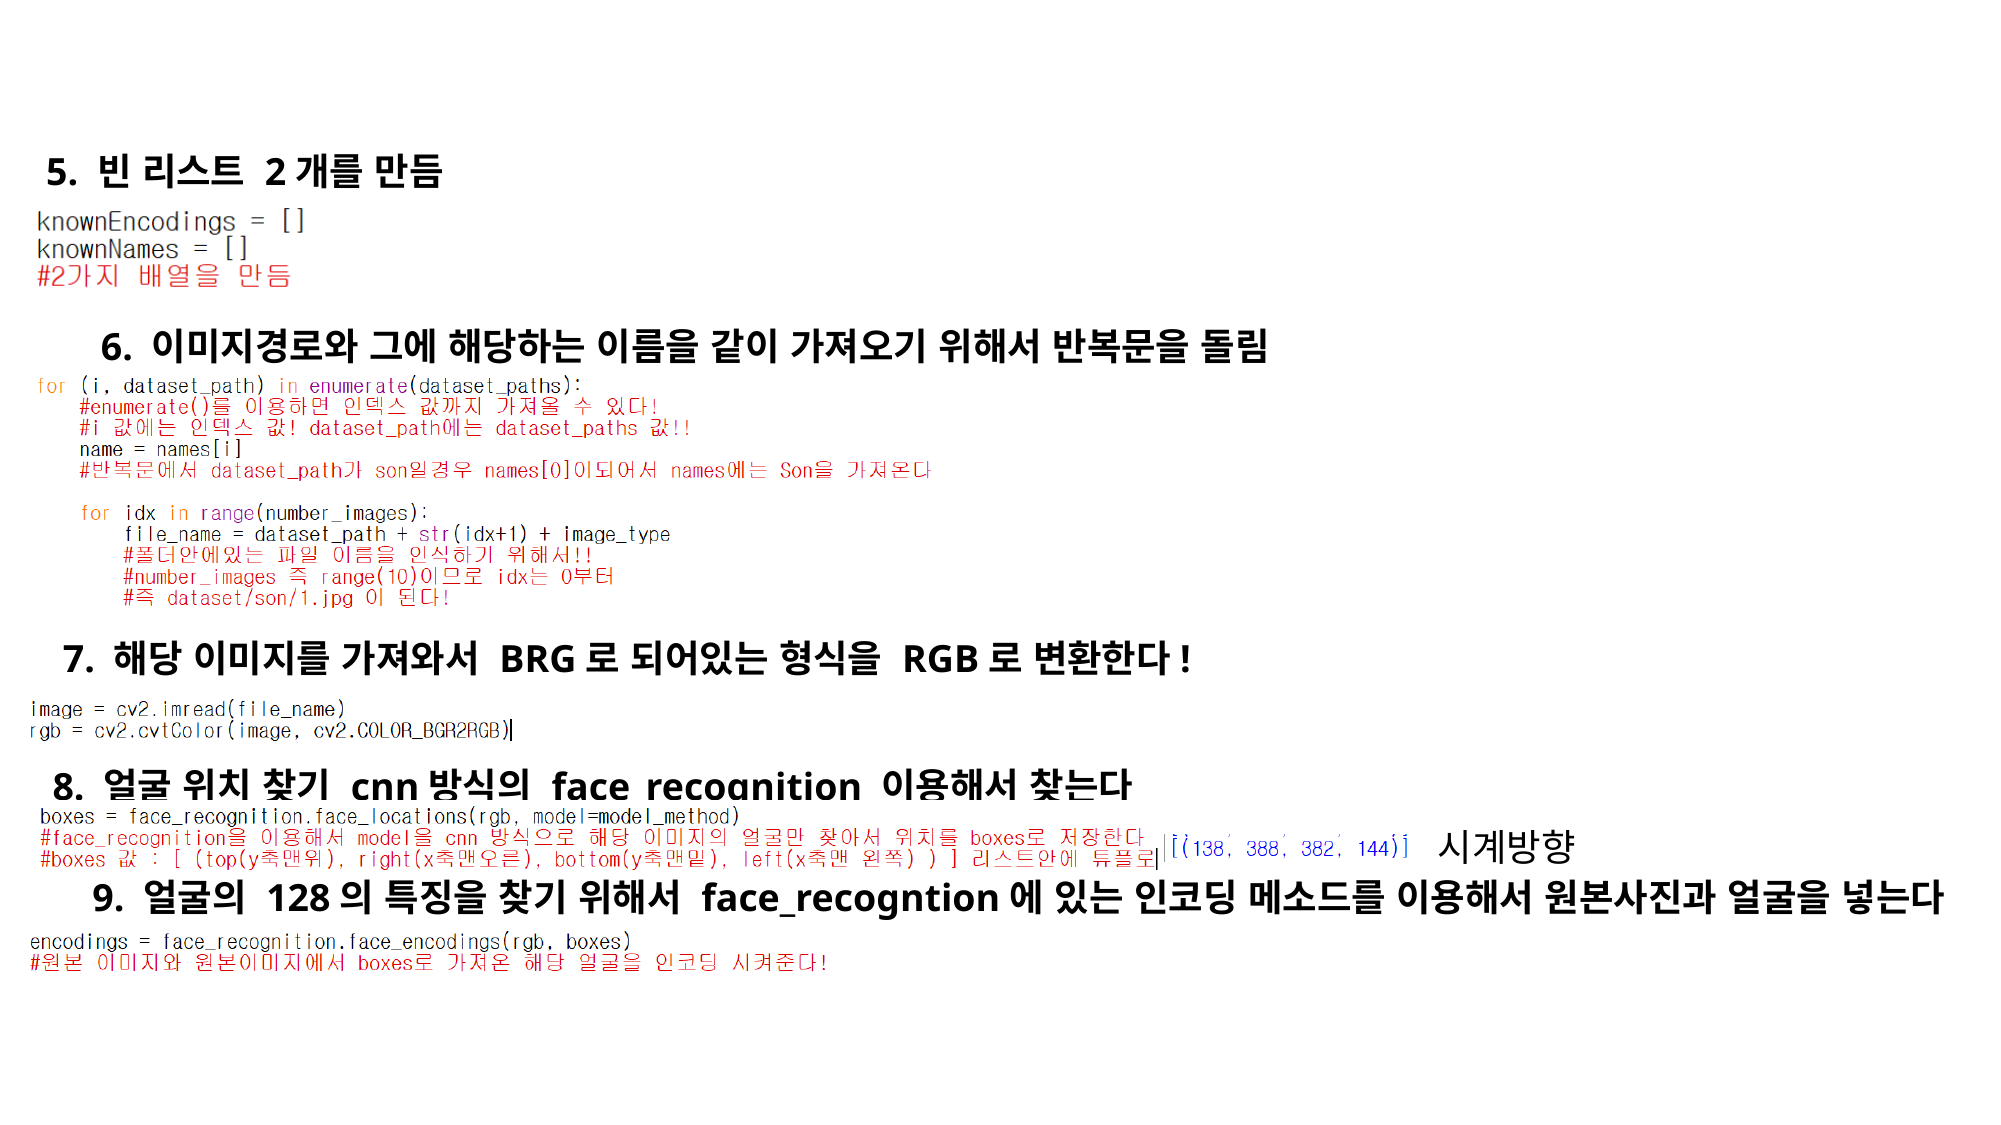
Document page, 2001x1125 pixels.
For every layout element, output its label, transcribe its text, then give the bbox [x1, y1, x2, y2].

text_box 8. 얼굴 위치 찾기 cnn방식의 face_recognition 이용해서 찾는다 [37, 755, 1149, 800]
text_box 9. 얼굴의 128의 특징을 찾기 위해서 face_recogntion에 있는 인코딩 메소드를 이용해서 원본사진과 얼굴을 넣는다 [77, 866, 1961, 927]
picture [24, 930, 833, 977]
text_box 7. 해당 이미지를 가져와서 BRG로 되어있는 형식을 RGB로 변환한다! [48, 628, 1206, 688]
text_box 6. 이미지경로와 그에 해당하는 이름을 같이 가져오기 위해서 반복문을 돌림 [85, 315, 1297, 376]
text_box 시계방향 [1423, 816, 1591, 877]
picture [33, 201, 322, 300]
text_box 5. 빈 리스트 2개를 만듬 [31, 140, 459, 201]
picture [24, 693, 513, 745]
picture [33, 371, 938, 610]
picture [33, 800, 1417, 874]
